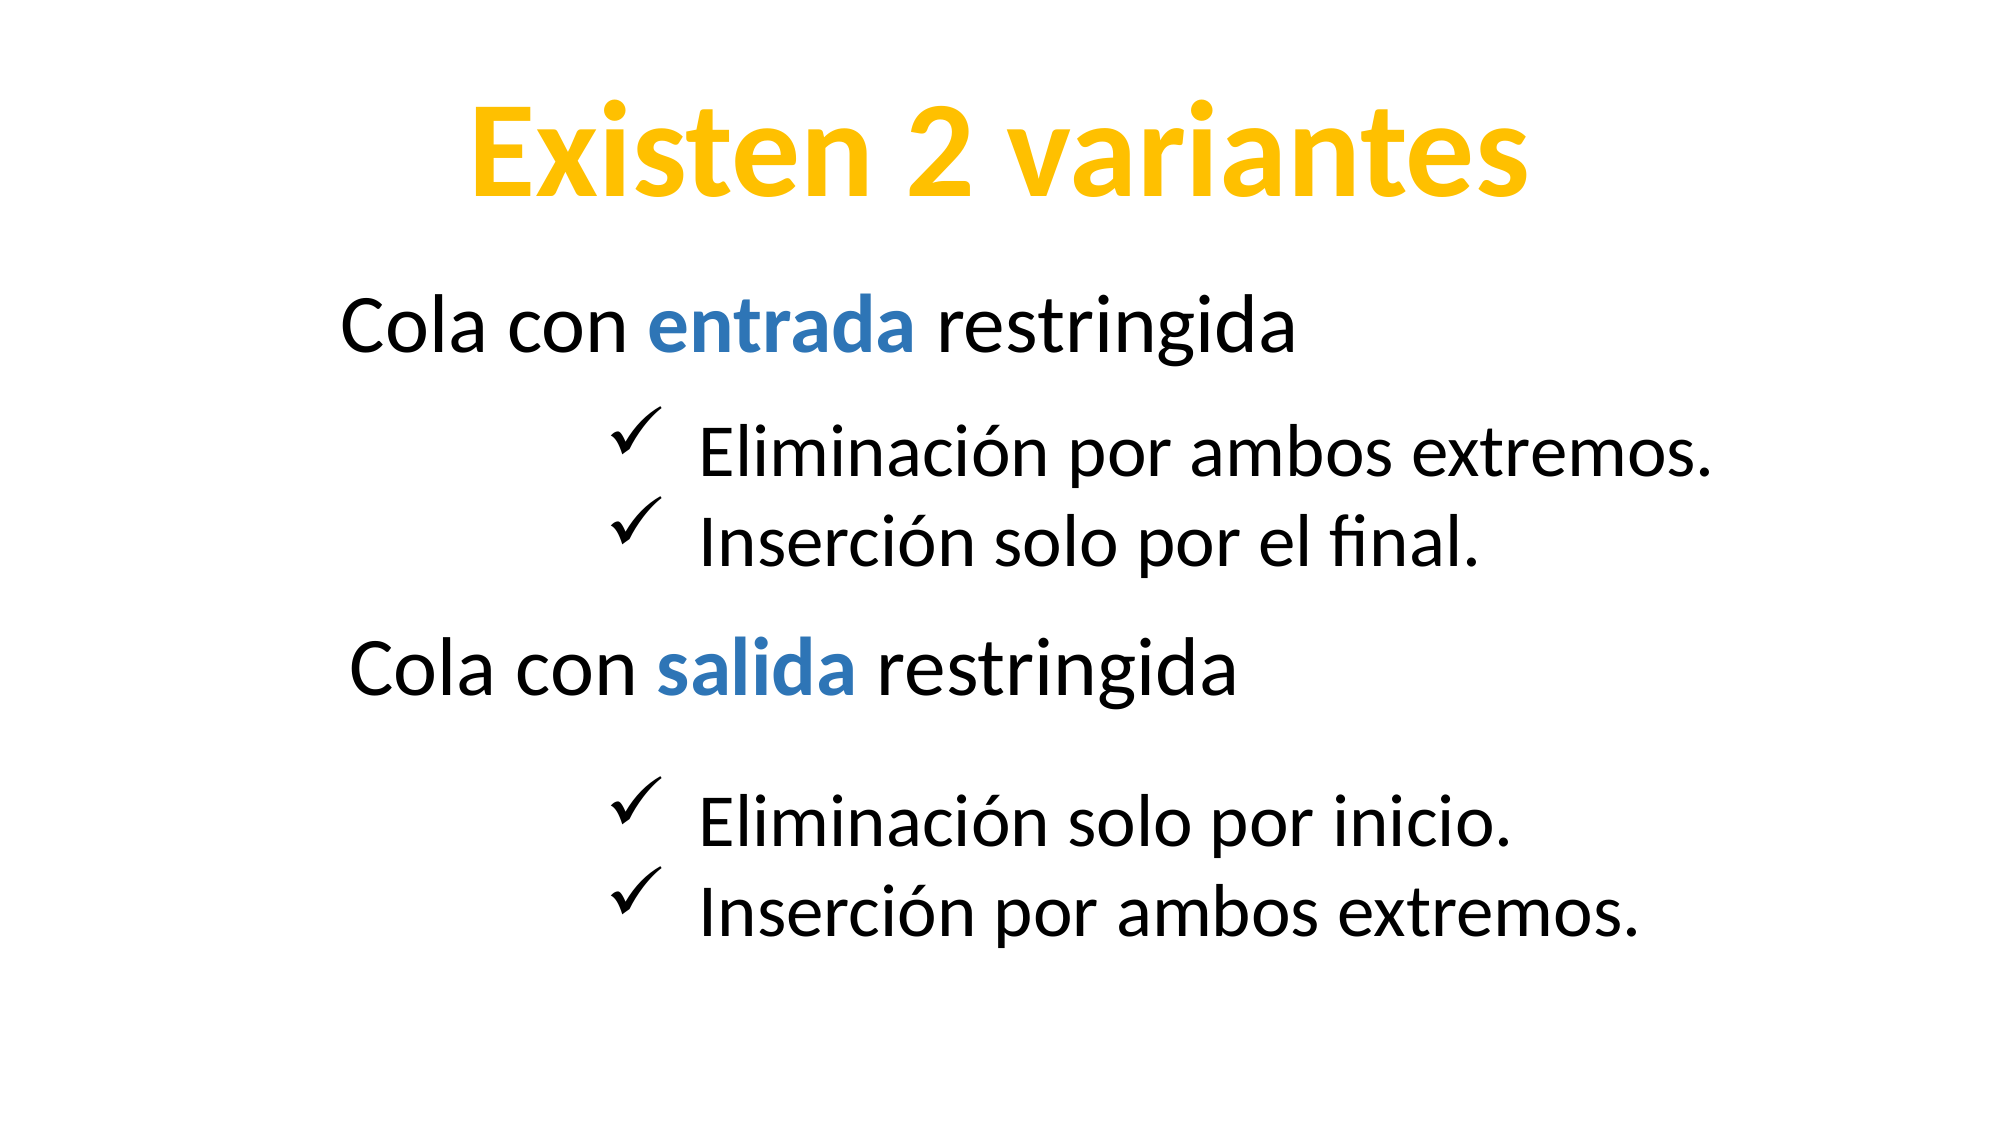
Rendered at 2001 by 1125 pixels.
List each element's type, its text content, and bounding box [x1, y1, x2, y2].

text_box Eliminación solo por inicio. Inserción por ambos extremos. [590, 764, 1732, 960]
text_box Eliminación por ambos extremos. Inserción solo por el final. [590, 393, 1732, 589]
text_box Cola con salida restringida [334, 604, 1317, 720]
text_box Existen 2 variantes [114, 51, 1885, 231]
text_box Cola con entrada restringida [325, 262, 1326, 377]
